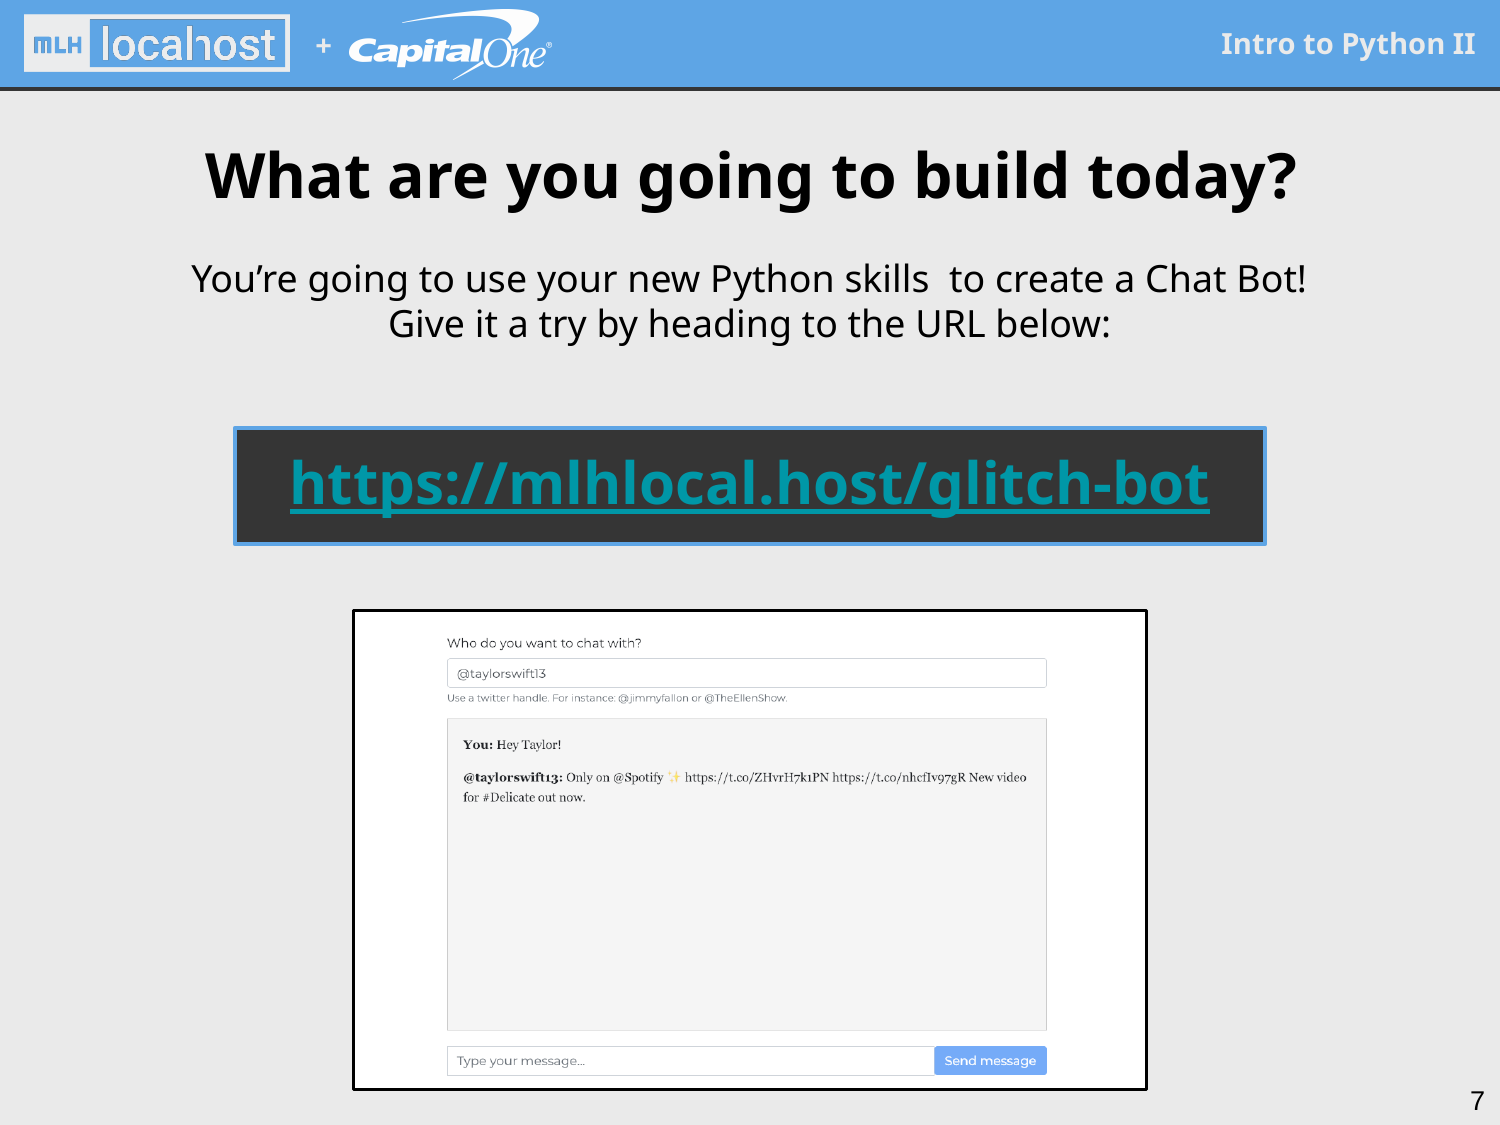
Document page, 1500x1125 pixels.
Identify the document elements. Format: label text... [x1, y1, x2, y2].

text_box https://mlhlocal.host/glitch-bot [235, 428, 1265, 545]
picture [354, 612, 1146, 1089]
picture [349, 9, 552, 80]
text_box You’re going to use your new Python skills to create a Chat Bot! Give it a try by heading to the URL below: [43, 241, 1457, 358]
picture [24, 14, 290, 72]
title What are you going to build today? [36, 106, 1484, 242]
